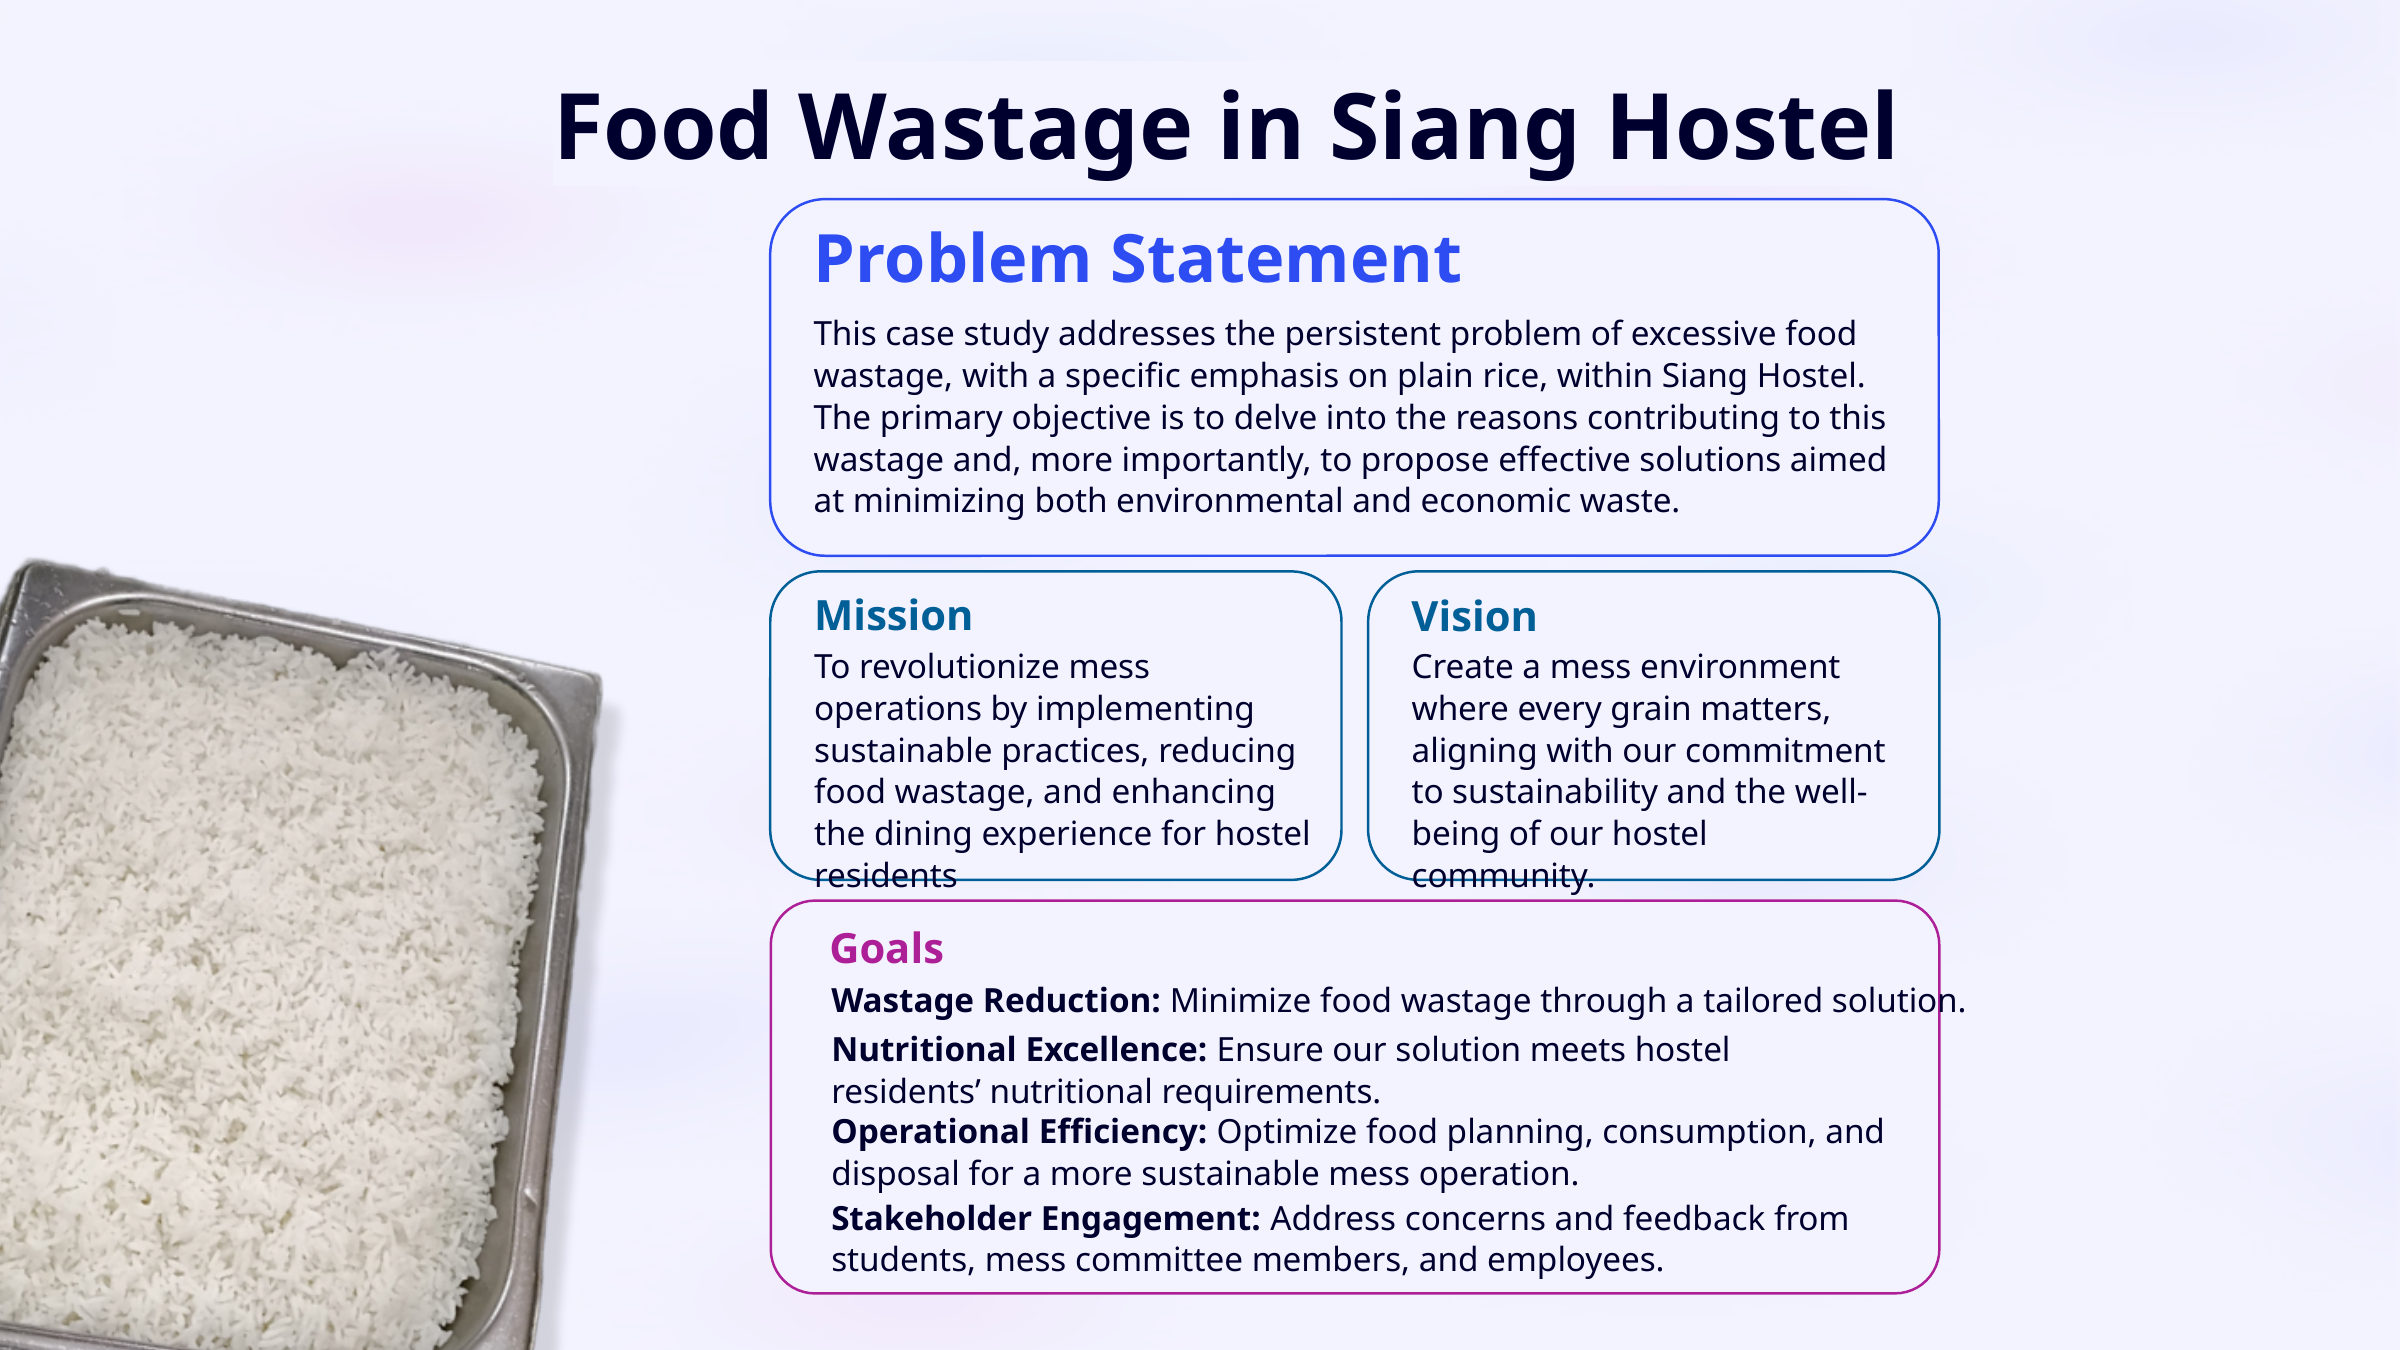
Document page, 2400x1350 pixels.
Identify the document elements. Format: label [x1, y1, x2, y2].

text_box [770, 199, 1939, 556]
picture [0, 0, 2400, 1350]
